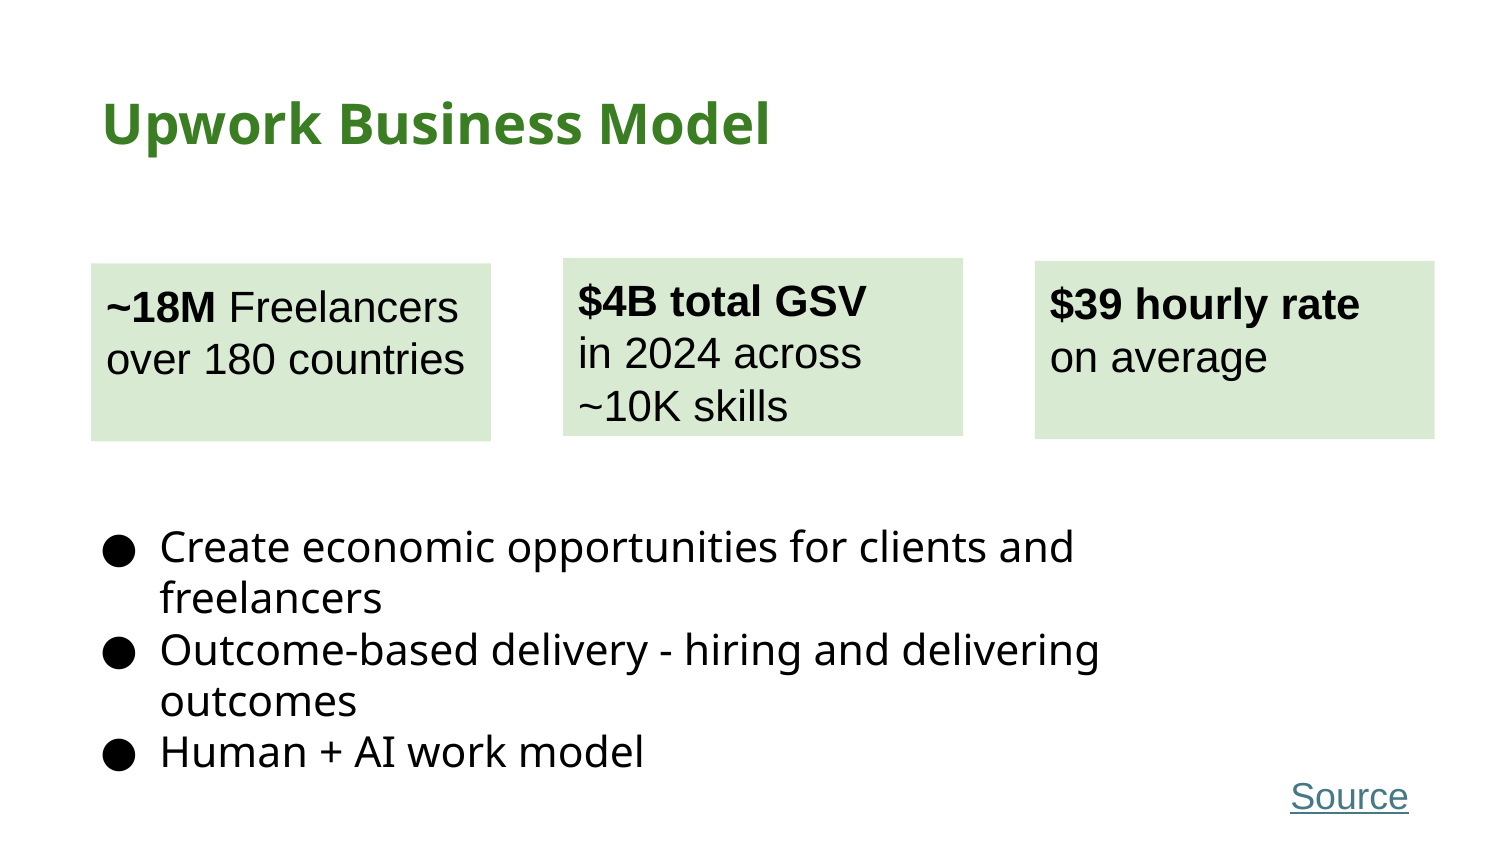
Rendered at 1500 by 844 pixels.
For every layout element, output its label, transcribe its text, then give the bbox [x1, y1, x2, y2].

text_box Create economic opportunities for clients and freelancers Outcome-based delivery - hiring and delivering outcomes Human + AI work model [69, 505, 1316, 717]
title Upwork Business Model [90, 44, 1385, 208]
text_box $4B total GSV in 2024 across ~10K skills [563, 257, 964, 436]
text_box ~18M Freelancers over 180 countries [91, 263, 491, 442]
text_box $39 hourly rate on average [1034, 260, 1435, 440]
text_box Source [1275, 757, 1500, 798]
